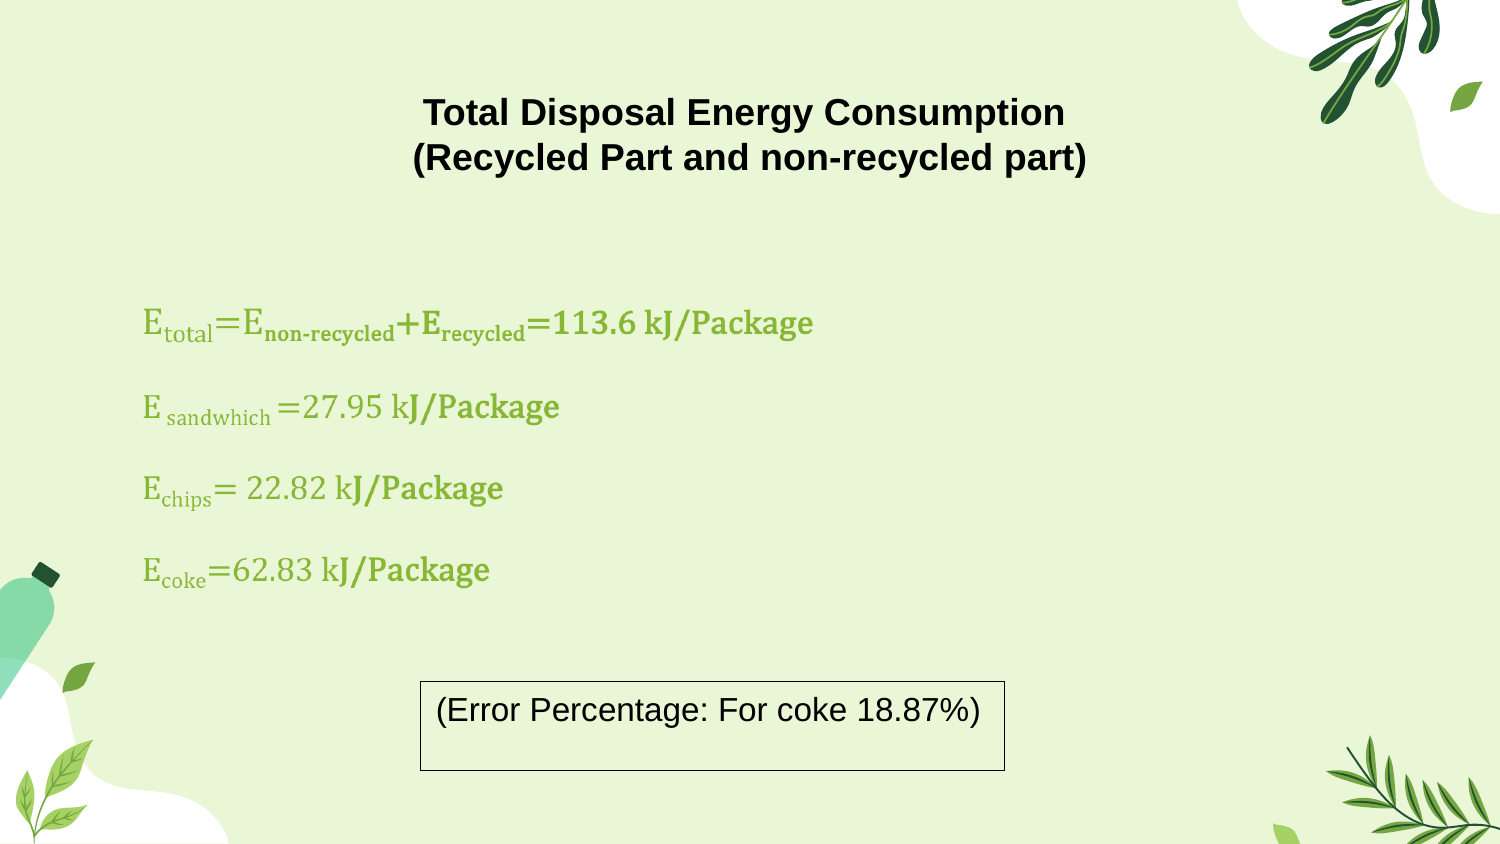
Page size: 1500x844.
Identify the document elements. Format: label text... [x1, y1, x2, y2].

picture [116, 277, 867, 610]
text_box (Error Percentage: For coke 18.87%​) ​ [420, 681, 1005, 771]
title Total Disposal Energy Consumption (Recycled Part and non-recycled part) [116, 72, 1383, 227]
